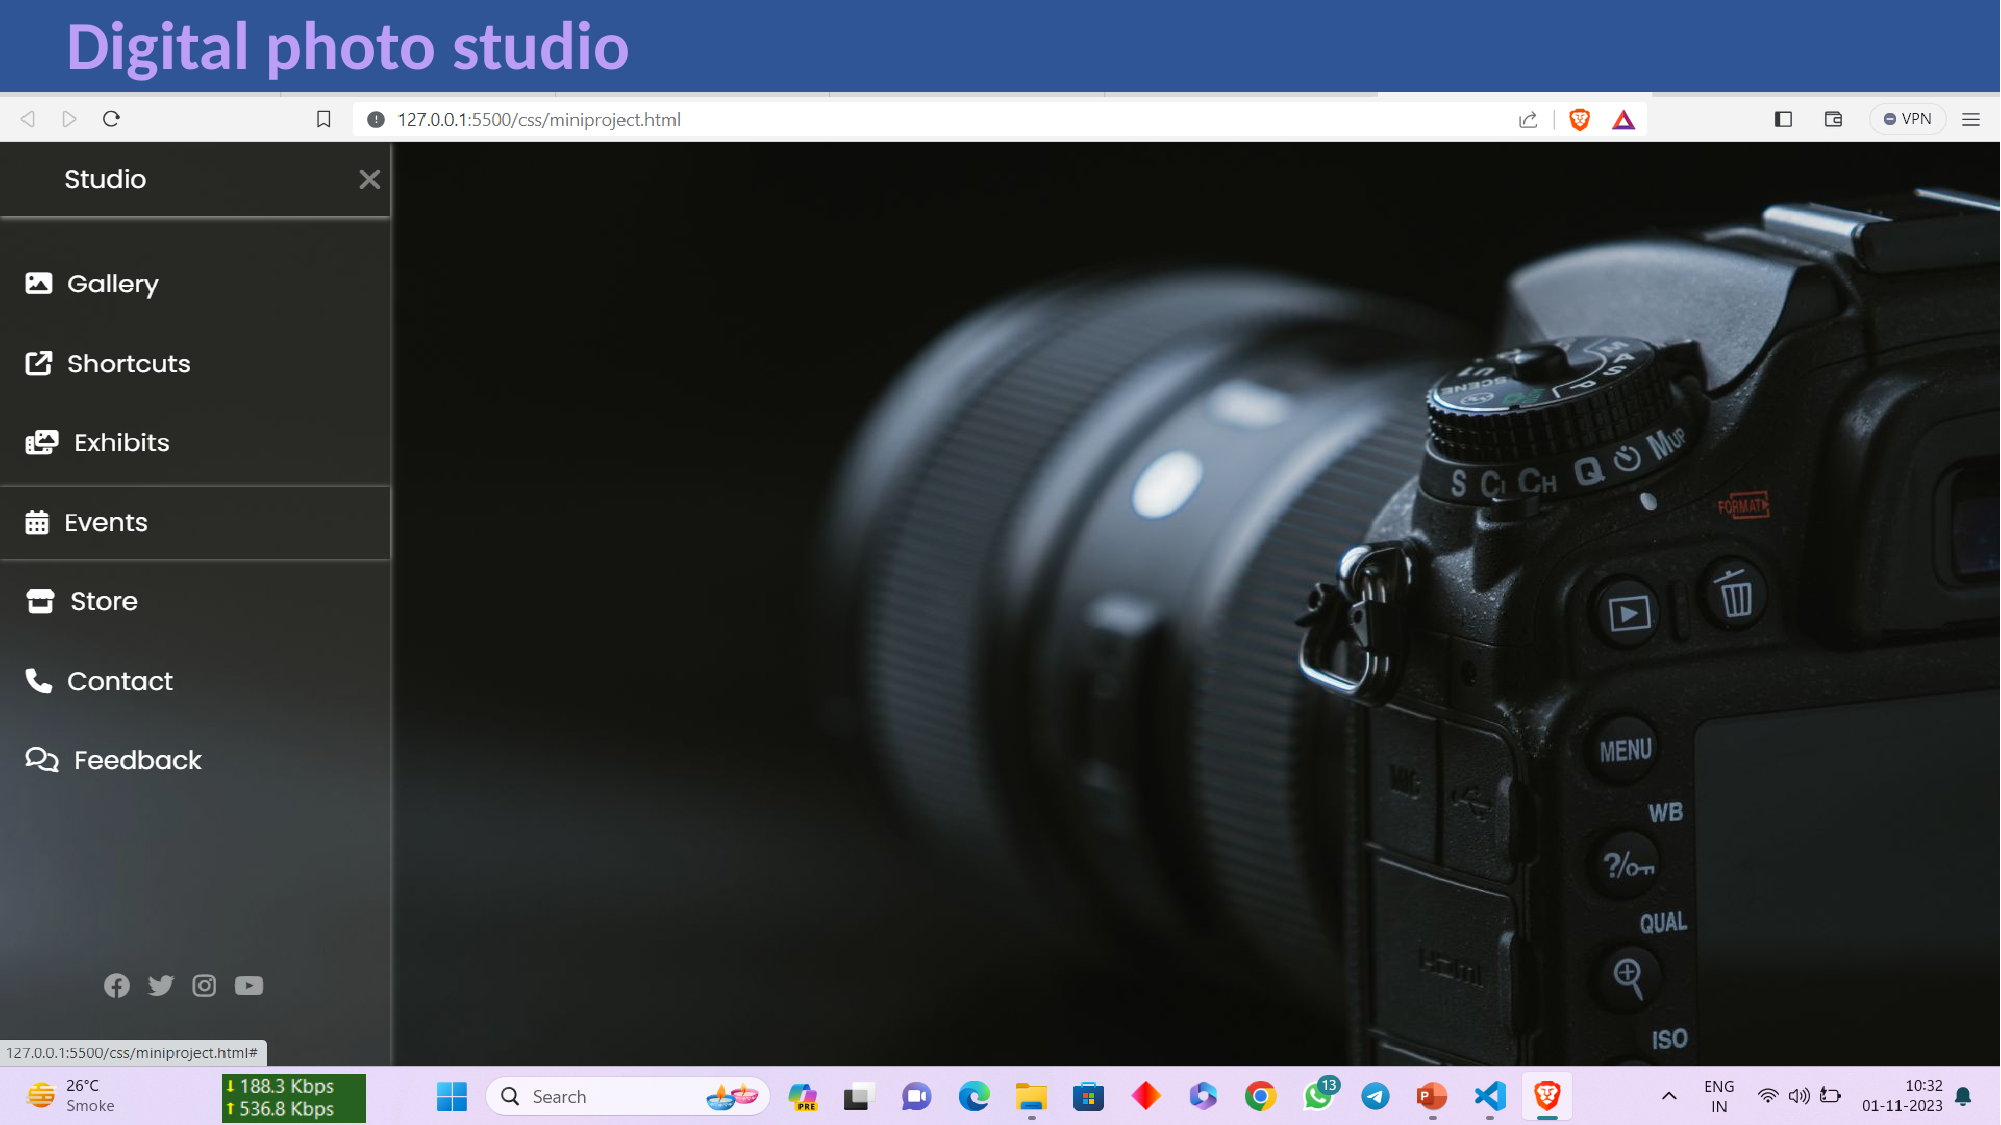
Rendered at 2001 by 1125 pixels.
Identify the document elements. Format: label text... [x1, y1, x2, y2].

text_box Digital photo studio [29, 0, 670, 92]
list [0, 92, 2000, 1125]
